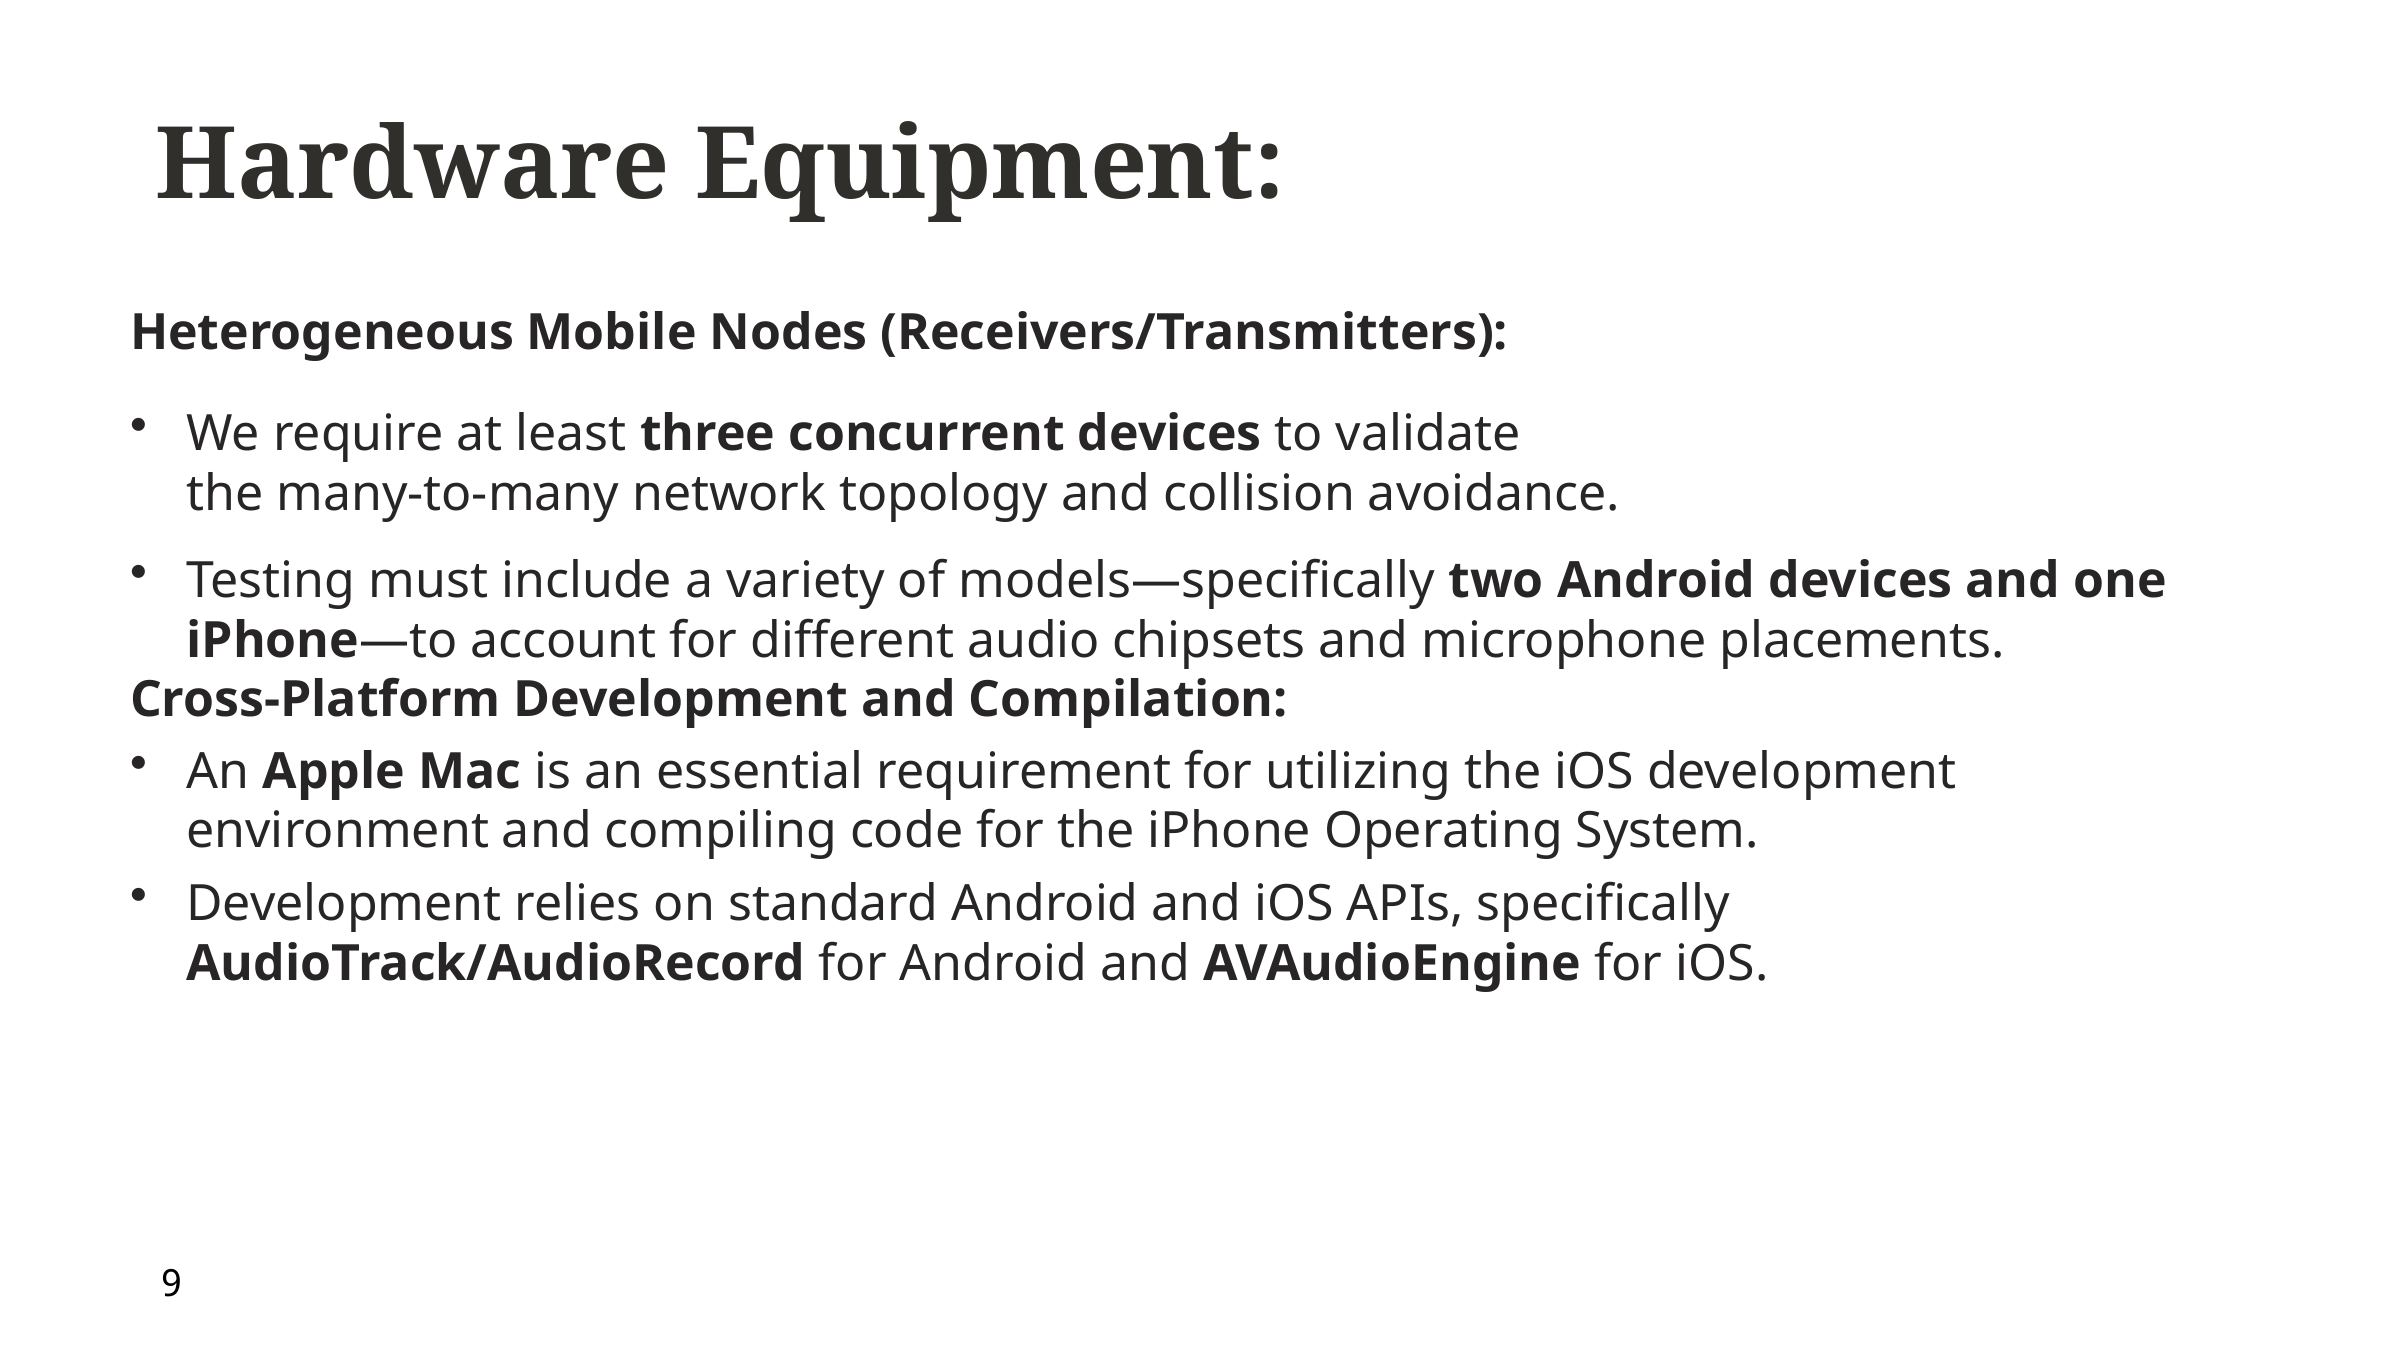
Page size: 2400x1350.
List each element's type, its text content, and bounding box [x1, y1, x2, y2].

text_box An Apple Mac is an essential requirement for utilizing the iOS development environment and compiling code for the iPhone Operating System. [130, 739, 2270, 859]
text_box Development relies on standard Android and iOS APIs, specifically AudioTrack/AudioRecord for Android and AVAudioEngine for iOS. [130, 871, 2270, 1050]
text_box Heterogeneous Mobile Nodes (Receivers/Transmitters): [130, 300, 2270, 360]
text_box We require at least three concurrent devices to validate the many-to-many network topology and collision avoidance. [130, 401, 2270, 461]
text_box Testing must include a variety of models—specifically two Android devices and one iPhone—to account for different audio chipsets and microphone placements. Cross-Platform Development and Compilation: [130, 547, 2270, 727]
text_box Hardware Equipment: [155, 103, 1200, 220]
